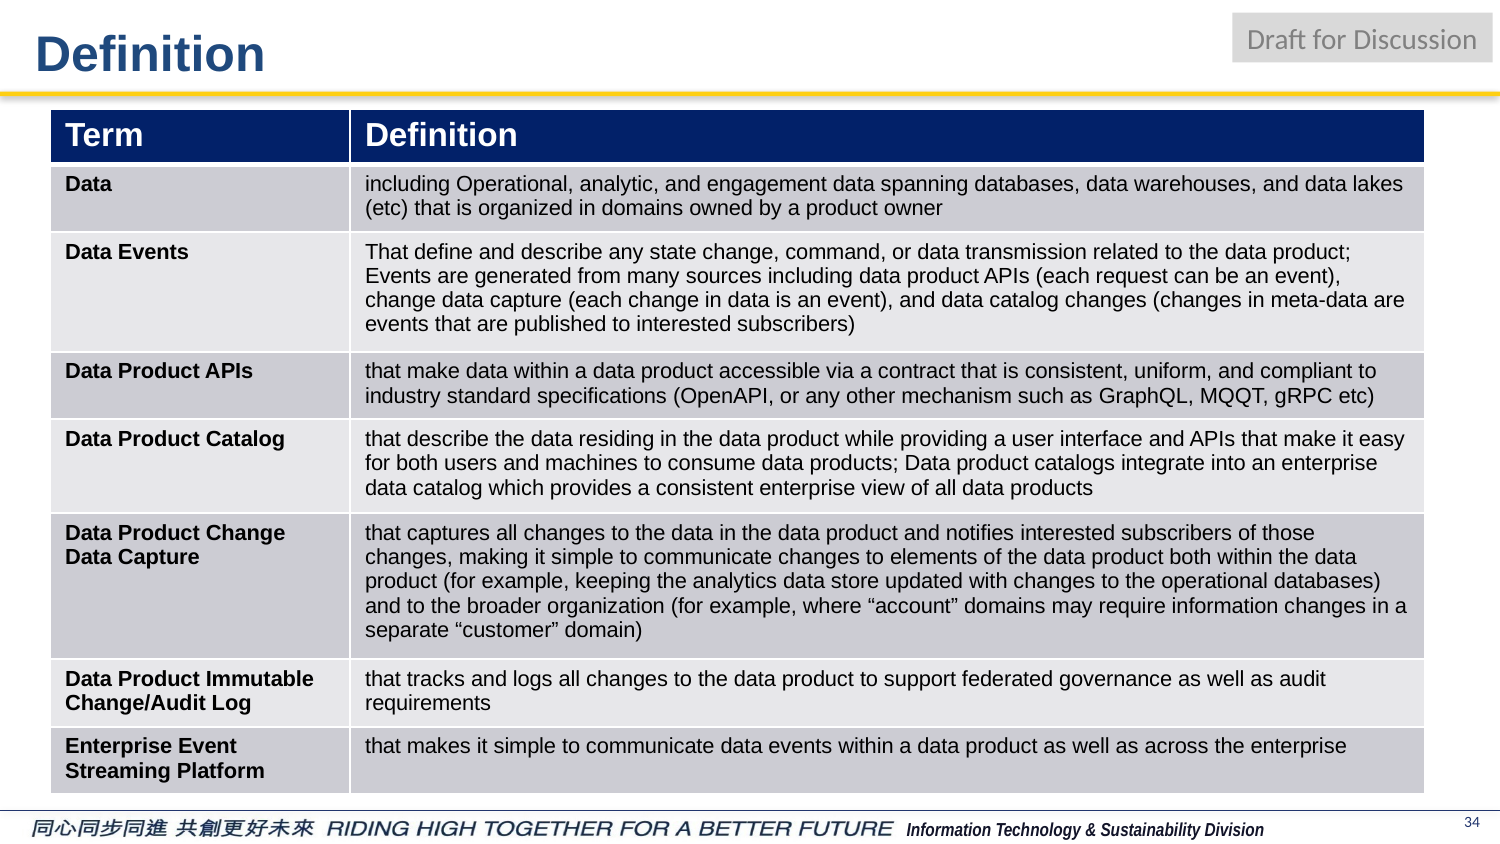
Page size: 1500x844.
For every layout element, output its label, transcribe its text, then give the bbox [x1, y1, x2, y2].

table_cell Enterprise Event Streaming Platform [51, 728, 349, 793]
table_cell Data Product Immutable Change/Audit Log [51, 660, 349, 726]
table_cell that make data within a data product accessible via a contract that is consistent, uniform, and compliant to industry standard specifications (OpenAPI, or any other mechanism such as GraphQL, MQQT, gRPC etc) [351, 353, 1424, 418]
table_cell that describe the data residing in the data product while providing a user interface and APIs that make it easy for both users and machines to consume data products; Data product catalogs integrate into an enterprise data catalog which provides a consistent enterprise view of all data products [351, 420, 1424, 512]
table_cell That define and describe any state change, command, or data transmission related to the data product; Events are generated from many sources including data product APIs (each request can be an event), change data capture (each change in data is an event), and data catalog changes (changes in meta-data are events that are published to interested subscribers) [351, 233, 1424, 351]
table_cell that tracks and logs all changes to the data product to support federated governance as well as audit requirements [351, 660, 1424, 726]
table_cell Data Product APIs [51, 353, 349, 418]
title Definition [19, 13, 1370, 77]
table_cell that captures all changes to the data in the data product and notifies interested subscribers of those changes, making it simple to communicate changes to elements of the data product both within the data product (for example, keeping the analytics data store updated with changes to the operational databases) and to the broader organization (for example, where “account” domains may require information changes in a separate “customer” domain) [351, 514, 1424, 658]
table_header Term [51, 110, 349, 162]
table_cell that makes it simple to communicate data events within a data product as well as across the enterprise [351, 728, 1424, 793]
table_header Definition [351, 110, 1424, 162]
table_cell Data Product Change Data Capture [51, 514, 349, 658]
table_cell Data Events [51, 233, 349, 351]
table_cell including Operational, analytic, and engagement data spanning databases, data warehouses, and data lakes (etc) that is organized in domains owned by a product owner [351, 167, 1424, 231]
slide_number 33 [1413, 803, 1496, 840]
table_cell Data [51, 167, 349, 231]
text_box Draft for Discussion [1232, 12, 1493, 63]
picture [0, 811, 919, 844]
table_cell Data Product Catalog [51, 420, 349, 512]
